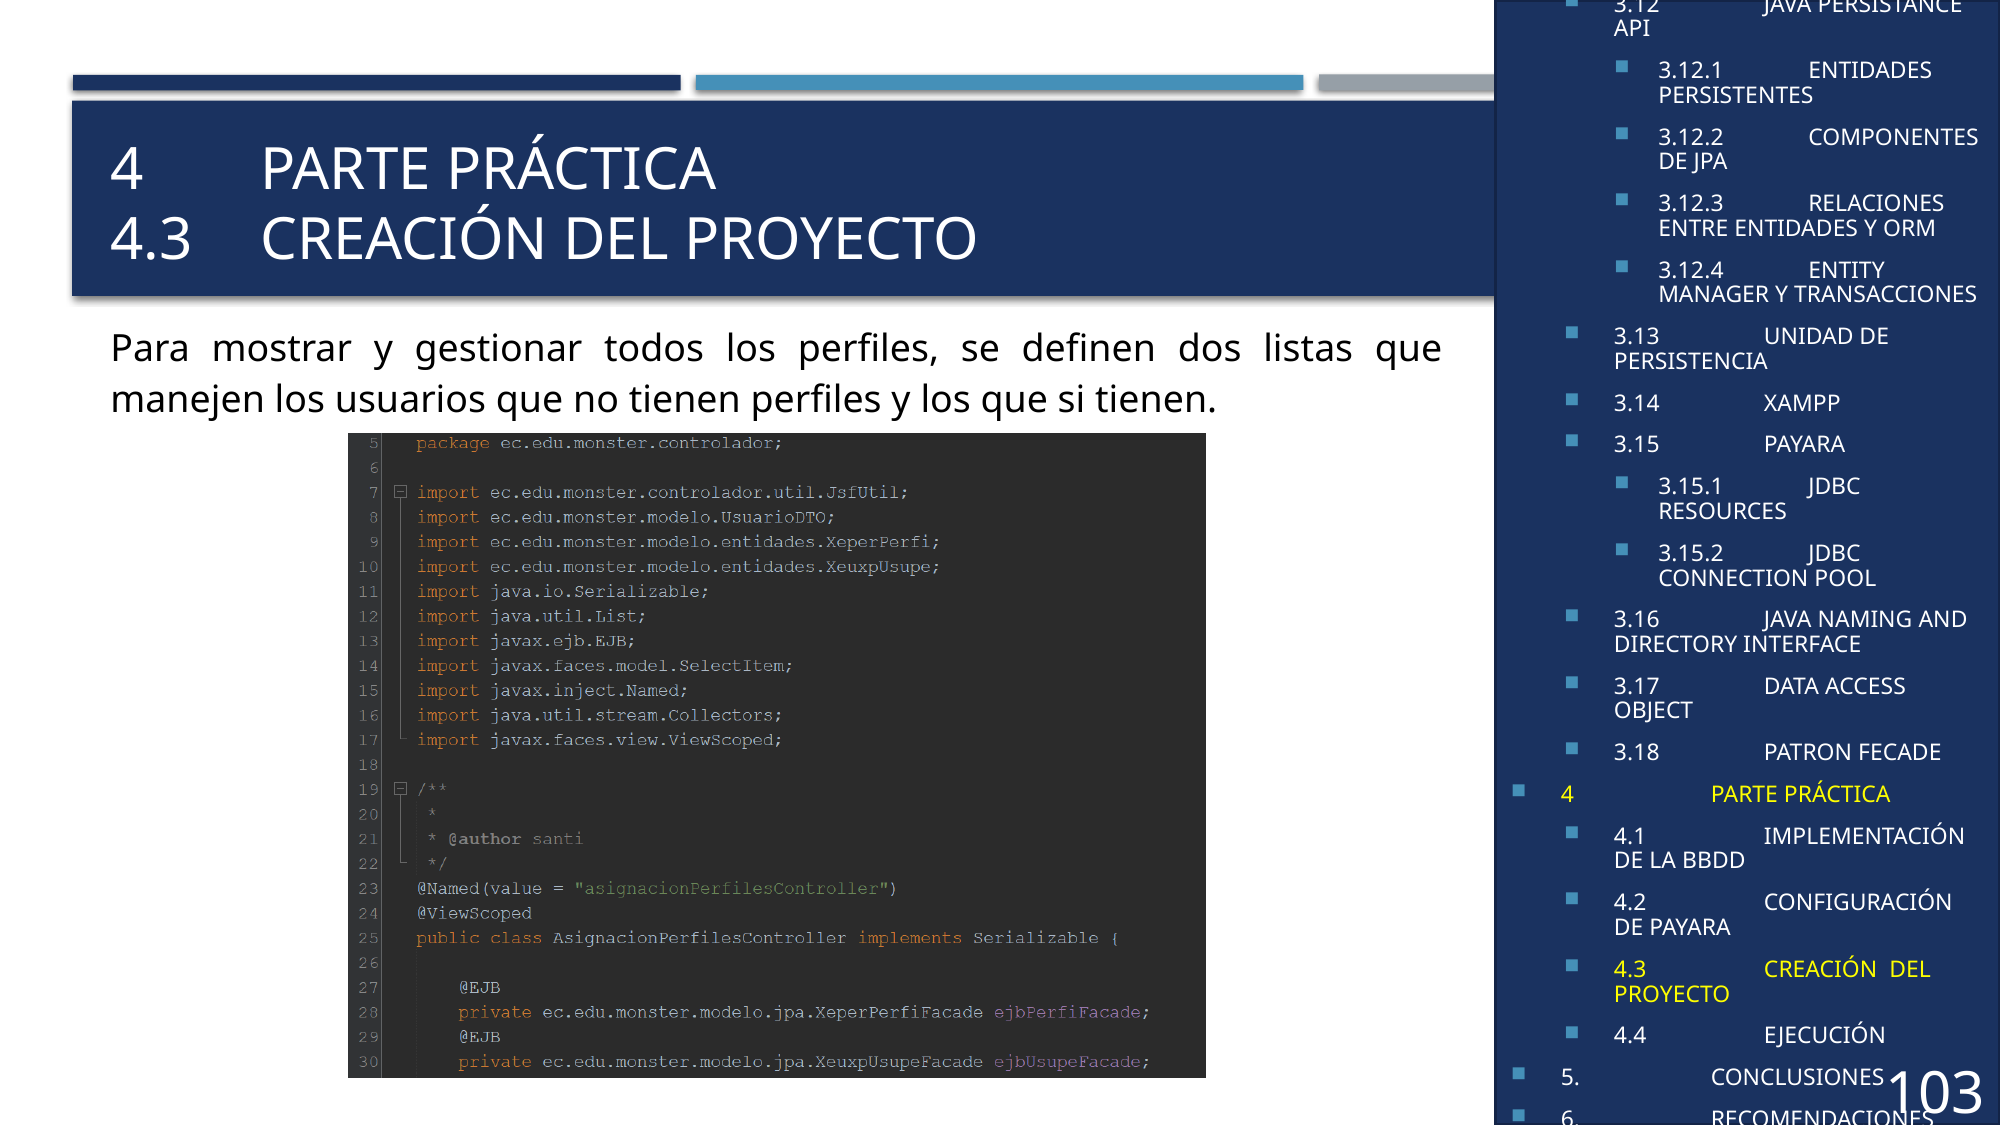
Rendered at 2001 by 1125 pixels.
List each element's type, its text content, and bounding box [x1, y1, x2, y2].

picture [347, 433, 1206, 1079]
text_box 3.12 JAVA PERSISTANCE API 3.12.1 ENTIDADES PERSISTENTES 3.12.2 COMPONENTES DE JPA 3.12.3 RELACIONES ENTRE ENTIDADES Y ORM 3.12.4 ENTITY MANAGER Y TRANSACCIONES 3.13 UNIDAD DE PERSISTENCIA 3.14 XAMPP 3.15 PAYARA 3.15.1 JDBC RESOURCES 3.15.2 JDBC CONNECTION POOL 3.16 JAVA NAMING AND DIRECTORY INTERFACE 3.17 DATA ACCESS OBJECT 3.18 PATRON FECADE 4 PARTE PRÁCTICA 4.1 IMPLEMENTACIÓN DE LA BBDD 4.2 CONFIGURACIÓN DE PAYARA 4.3 CREACIÓN DEL PROYECTO 4.4 EJECUCIÓN 5. CONCLUSIONES 6. RECOMENDACIONES [1494, 0, 2000, 1125]
title 4 Parte práctica 4.3 CREACIÓN DEL PROYECTO [95, 112, 1494, 279]
list Para mostrar y gestionar todos los perfiles, se definen dos listas que manejen los usuarios que no tienen perfiles y los que si tienen. [95, 303, 1459, 434]
slide_number 103 [1827, 1065, 2000, 1125]
